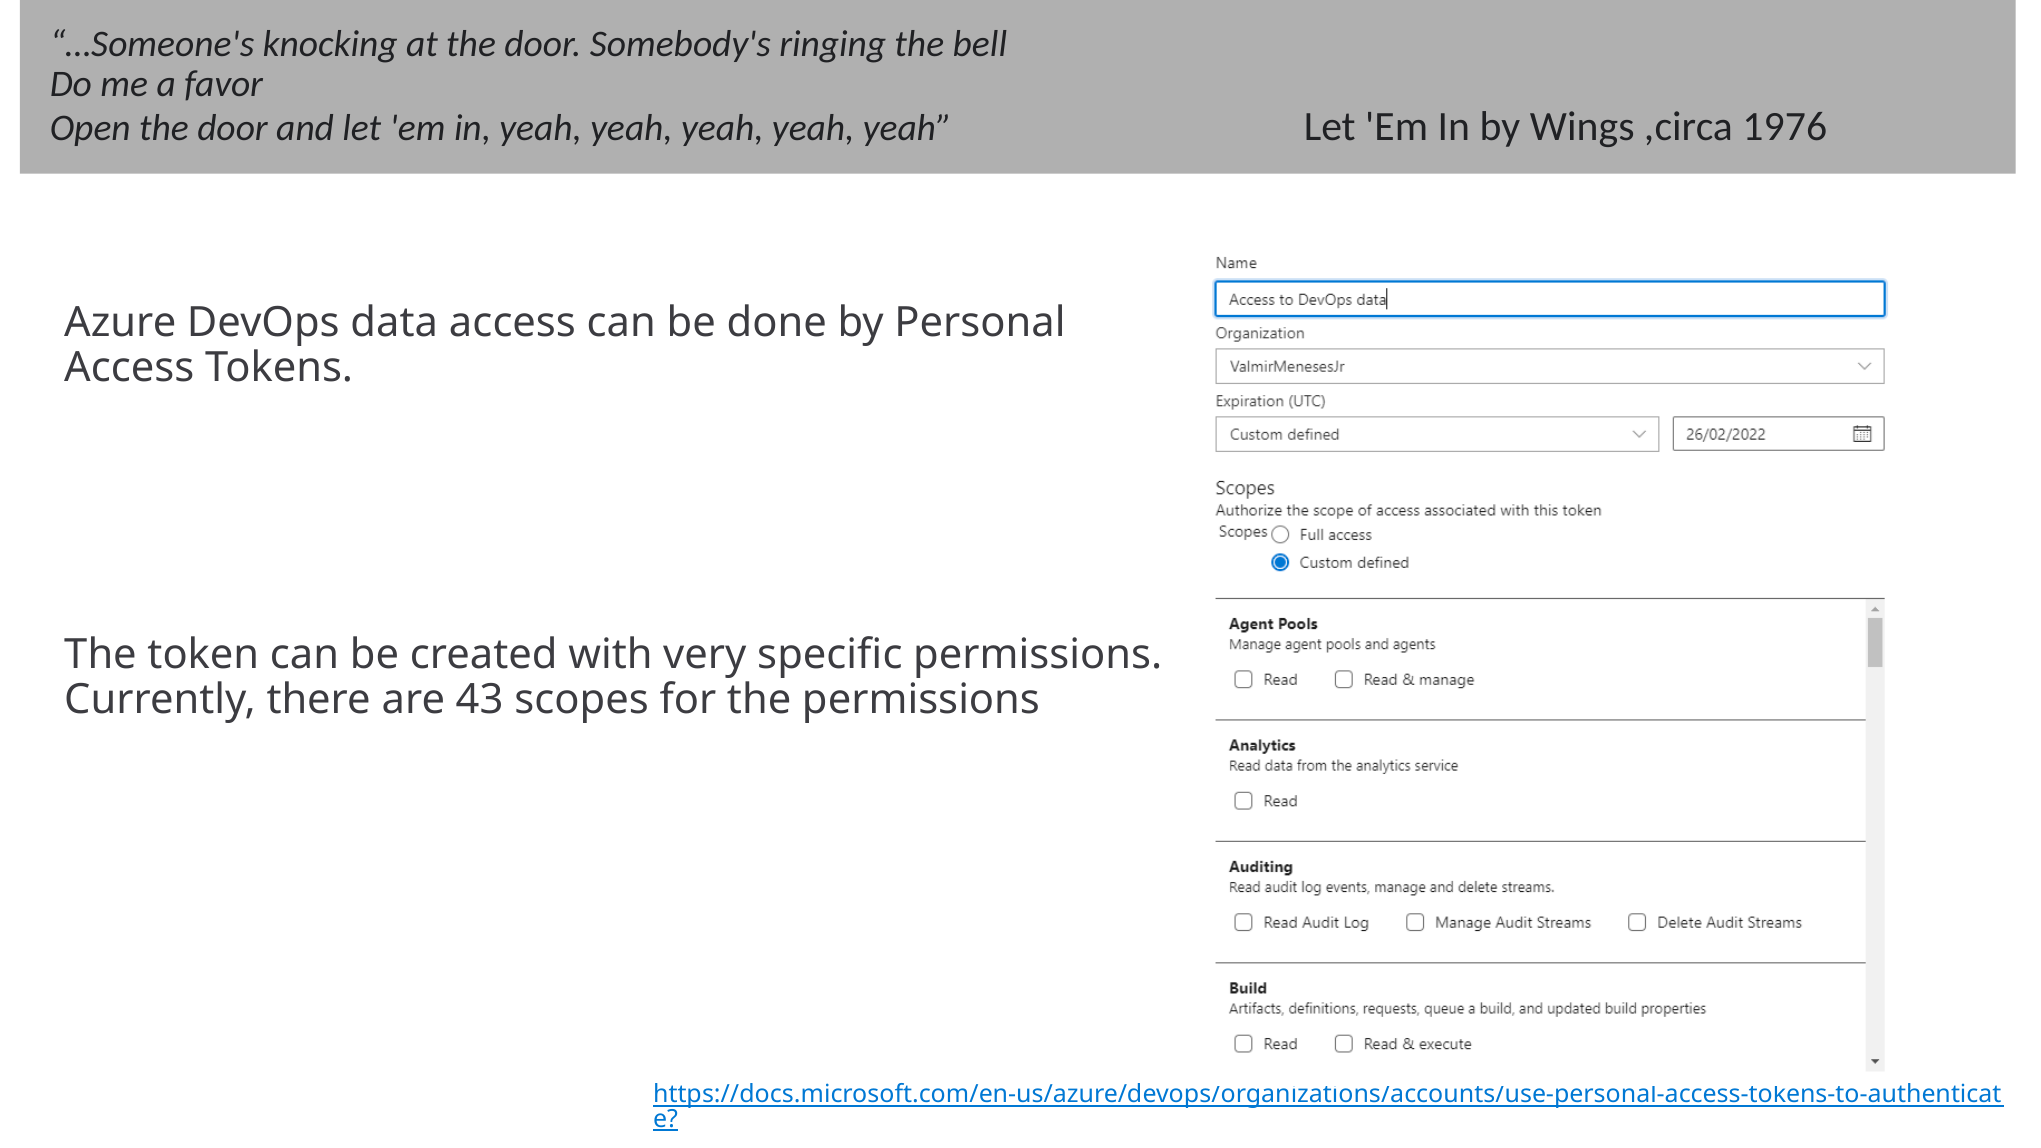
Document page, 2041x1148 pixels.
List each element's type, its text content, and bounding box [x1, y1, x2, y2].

text_box “…Someone's knocking at the door. Somebody's ringing the bell Do me a favor Open the door and let 'em in, yeah, yeah, yeah, yeah, yeah” Let 'Em In by Wings ,circa 1976 [19, 0, 2016, 174]
picture [1199, 246, 1897, 1087]
text_box https://docs.microsoft.com/en-us/azure/devops/organizations/accounts/use-personal-access-tokens-to-authenticate? [623, 1062, 2041, 1125]
text_box Azure DevOps data access can be done by Personal Access Tokens. The token can be created with very specific permissions. Currently, there are 43 scopes for the permissions [34, 276, 1199, 805]
